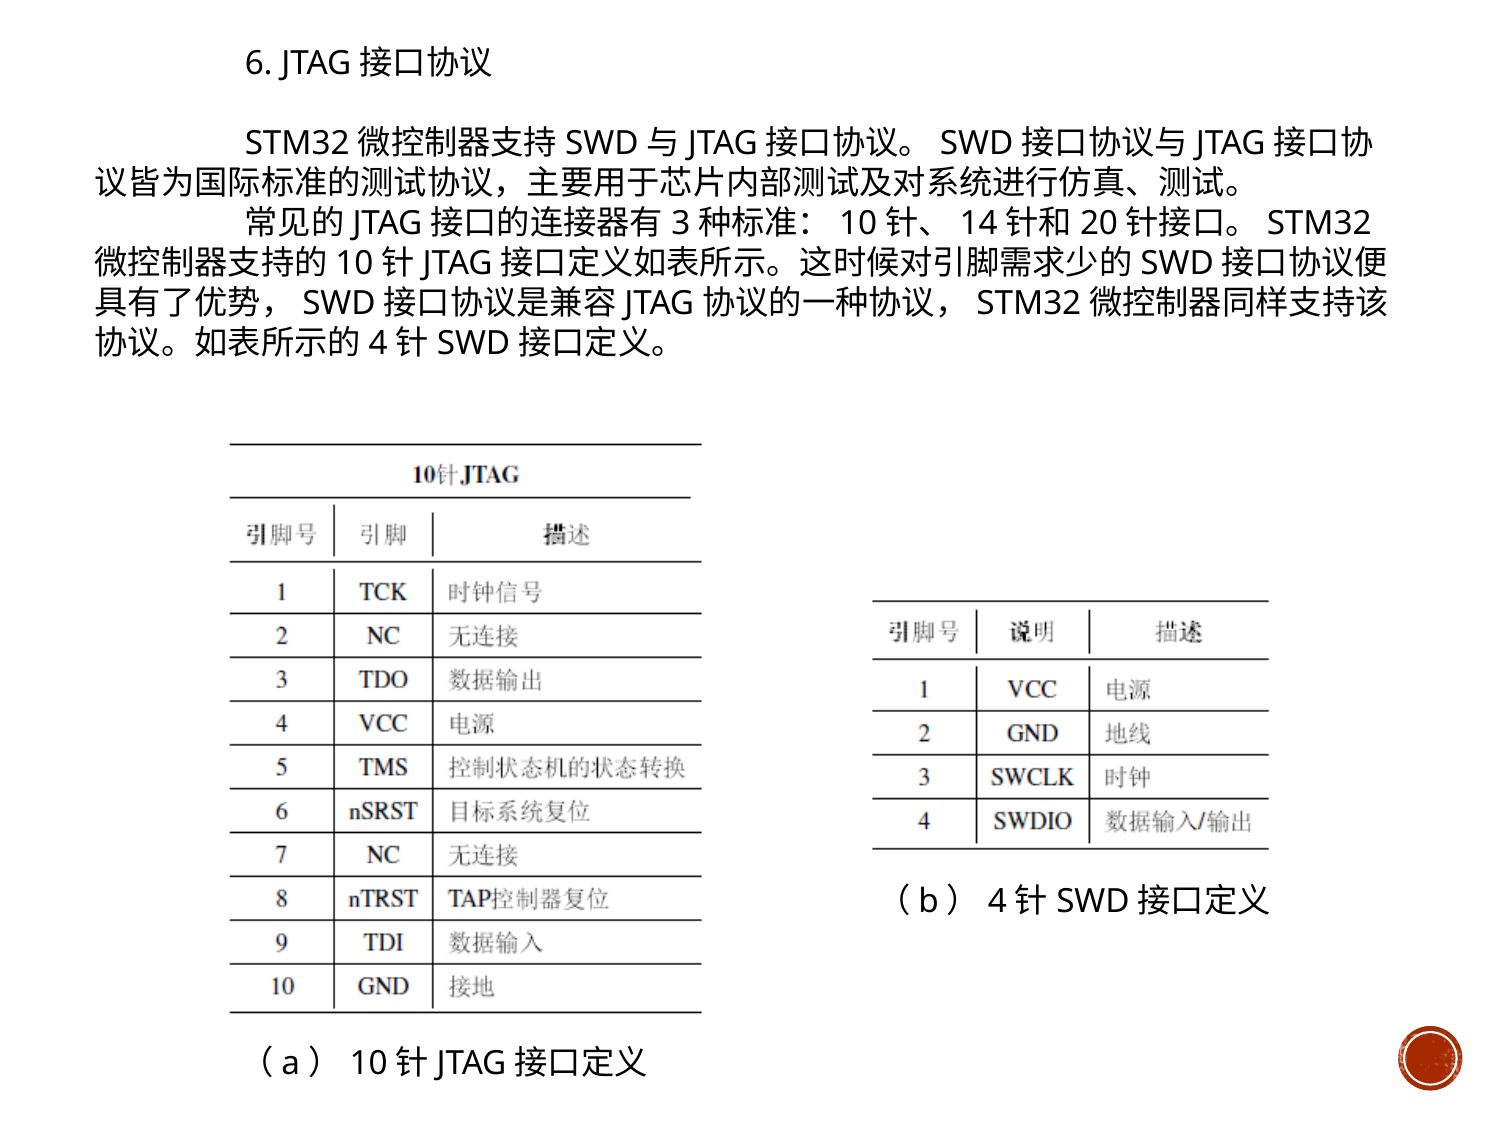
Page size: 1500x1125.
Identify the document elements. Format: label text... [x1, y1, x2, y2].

picture [857, 586, 1291, 863]
picture [216, 424, 716, 1026]
text_box （a）10针JTAG接口定义 [210, 1025, 677, 1099]
text_box （b）4针SWD接口定义 [840, 863, 1307, 938]
text_box 6. JTAG接口协议 STM32微控制器支持SWD与JTAG接口协议。SWD接口协议与JTAG接口协议皆为国际标准的测试协议，主要用于芯片内部测试及对系统进行仿真、测试。 常见的JTAG接口的连接器有3种标准：10针、14针和20针接口。STM32微控制器支持的10针JTAG接口定义如表所示。这时候对引脚需求少的SWD接口协议便具有了优势，SWD接口协议是兼容JTAG协议的一种协议，STM32微控制器同样支持该协议。如表所示的4针SWD接口定义。 [80, 33, 1420, 369]
